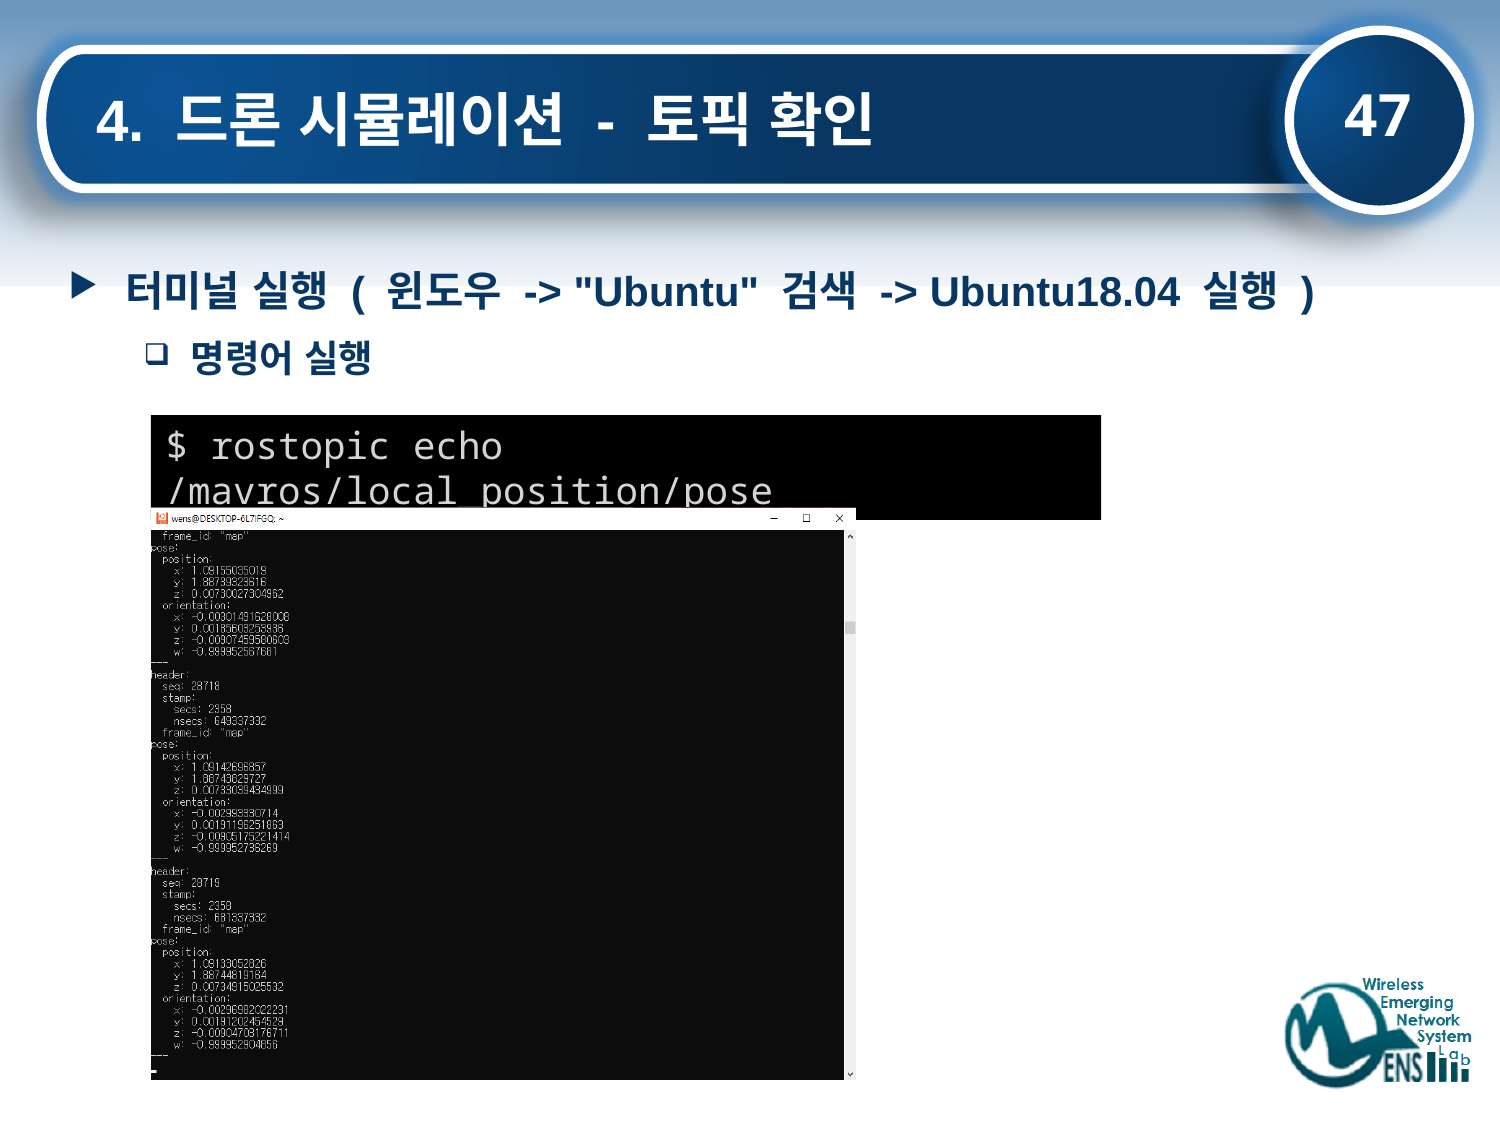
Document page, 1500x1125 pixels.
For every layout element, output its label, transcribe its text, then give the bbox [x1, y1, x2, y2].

text_box $ rostopic echo /mavros/local_position/pose [150, 415, 1102, 520]
picture [1280, 970, 1478, 1092]
picture [150, 507, 856, 1081]
list 터미널 실행 ( 윈도우 -> "Ubuntu" 검색 -> Ubuntu18.04 실행 ) 명령어 실행 [53, 257, 1448, 1028]
title 4. 드론 시뮬레이션 - 토픽 확인 [81, 54, 1249, 182]
slide_number 47 [1297, 30, 1460, 205]
